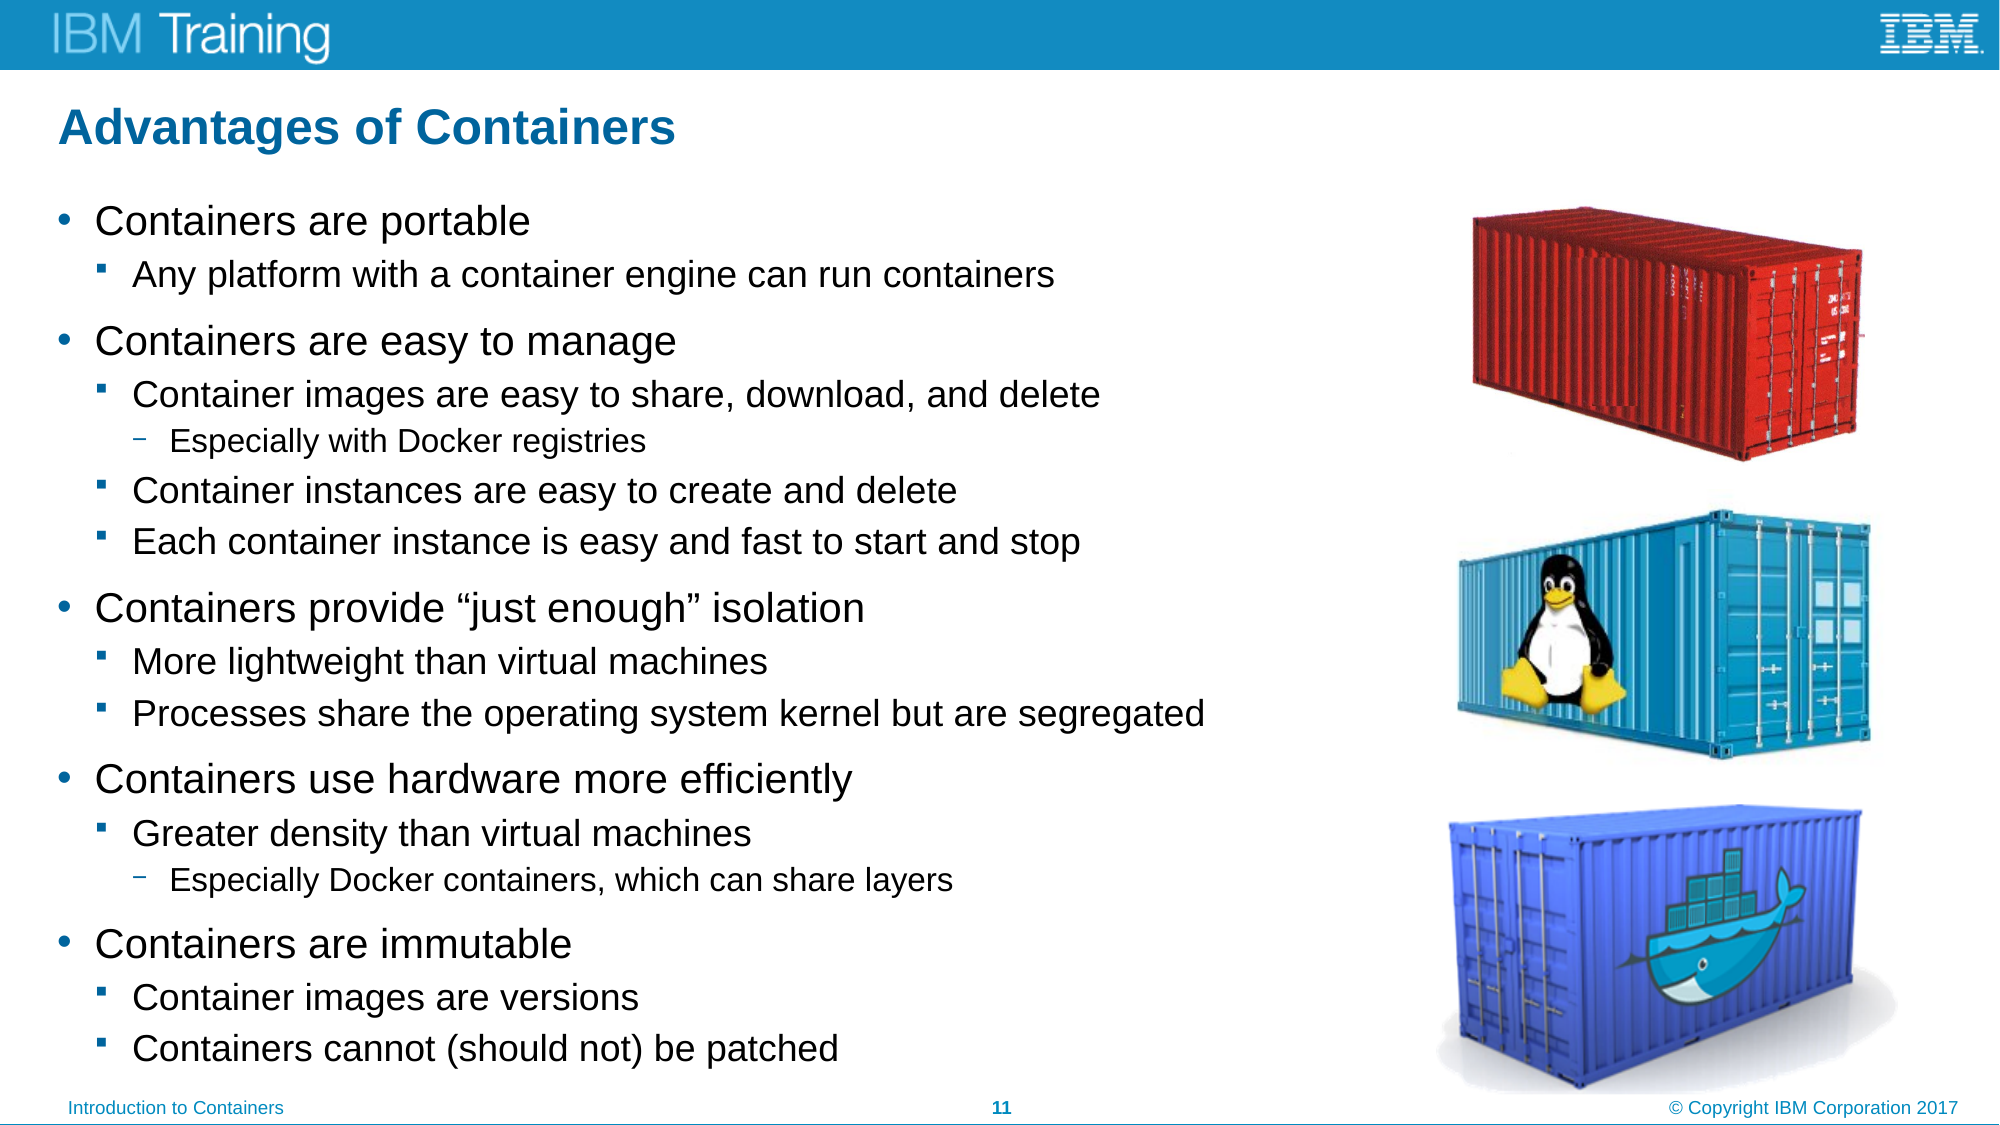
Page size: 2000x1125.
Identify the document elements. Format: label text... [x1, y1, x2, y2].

picture [0, 0, 2000, 70]
list Containers are portable Any platform with a container engine can run containers Containers are easy to manage Container images are easy to share, download, and delete Especially with Docker registries Container instances are easy to create and delete Each container instance is easy and fast to start and stop Containers provide “just enough” isolation More lightweight than virtual machines Processes share the operating system kernel but are segregated Containers use hardware more efficiently Greater density than virtual machines Especially Docker containers, which can share layers Containers are immutable Container images are versions Containers cannot (should not) be patched [41, 191, 1977, 1096]
slide_number 11 [914, 1096, 1096, 1124]
picture [1432, 489, 1902, 785]
title Advantages of Containers [42, 90, 1978, 166]
picture [1470, 190, 1865, 472]
footer © Copyright IBM Corporation 2017 [1658, 1096, 1974, 1125]
picture [1435, 803, 1899, 1096]
